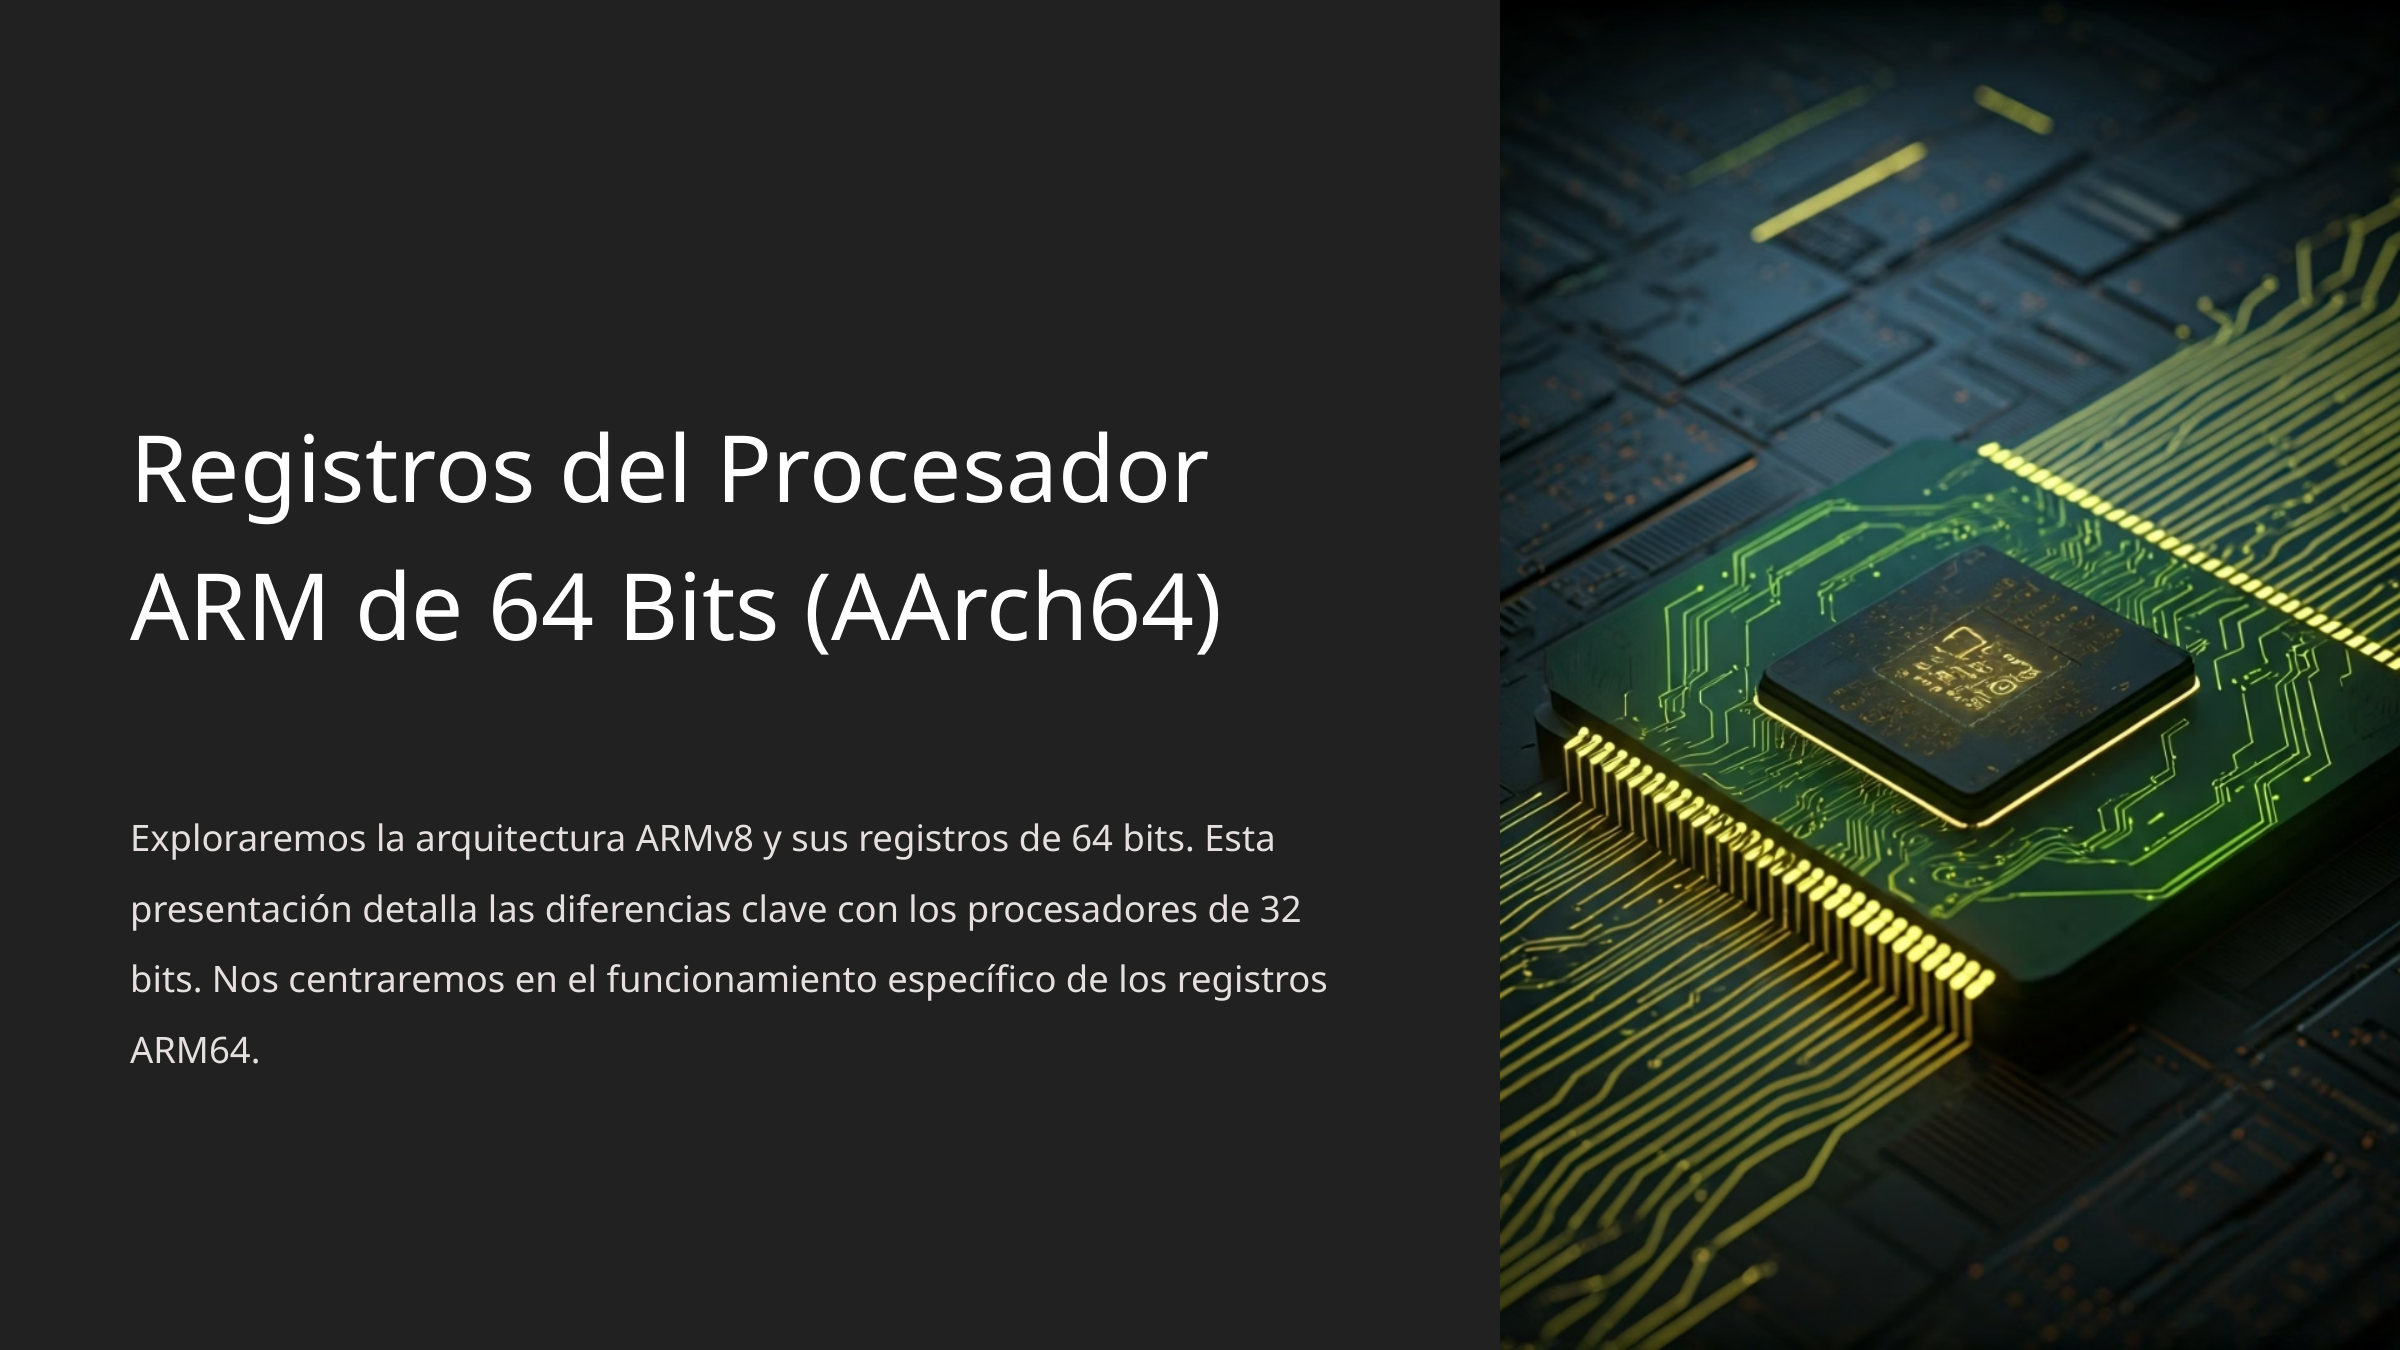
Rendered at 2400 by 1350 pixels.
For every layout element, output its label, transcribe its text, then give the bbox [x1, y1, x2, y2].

picture [1499, 0, 2400, 1350]
text_box Registros del Procesador ARM de 64 Bits (AArch64) [130, 383, 1370, 733]
text_box Exploraremos la arquitectura ARMv8 y sus registros de 64 bits. Esta presentación detalla las diferencias clave con los procesadores de 32 bits. Nos centraremos en el funcionamiento específico de los registros ARM64. [130, 787, 1370, 967]
